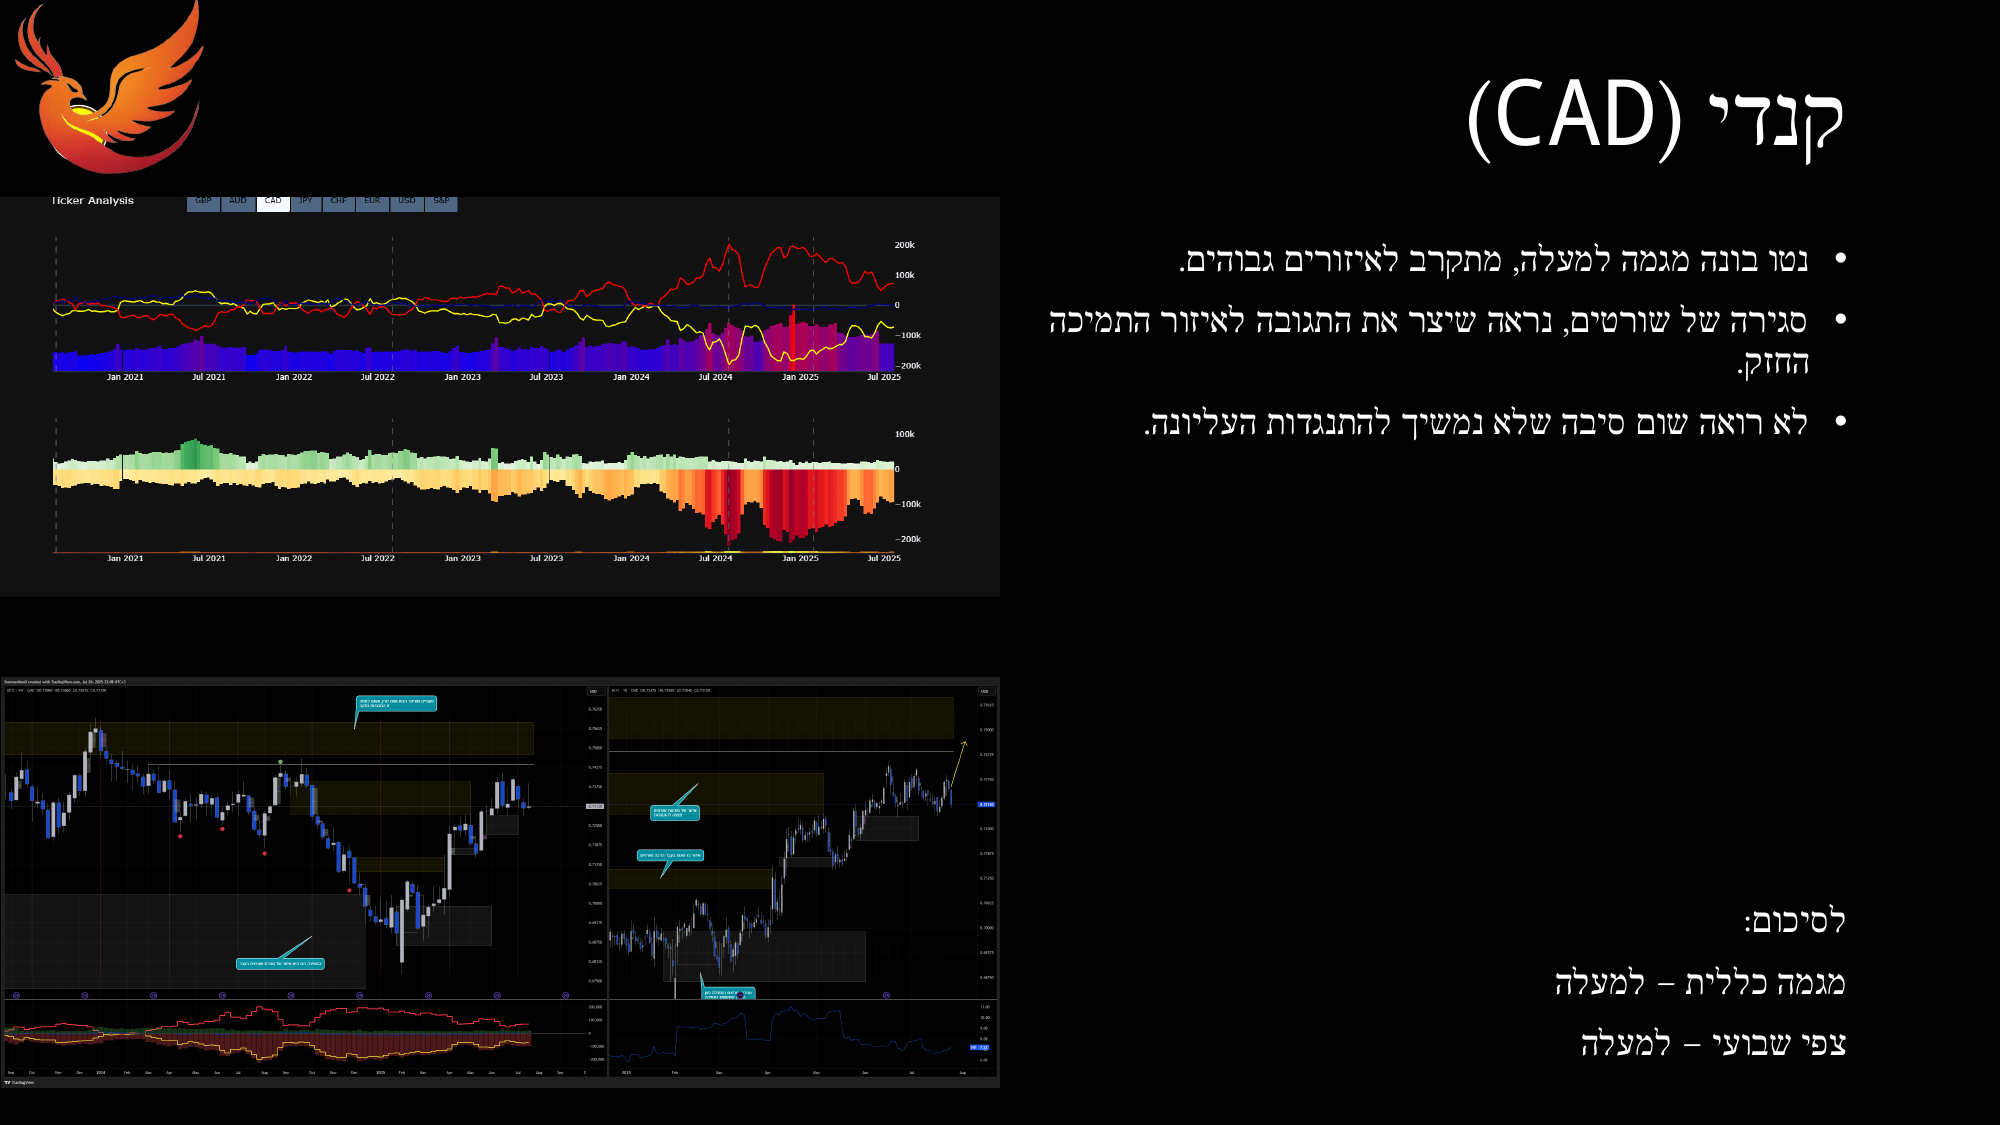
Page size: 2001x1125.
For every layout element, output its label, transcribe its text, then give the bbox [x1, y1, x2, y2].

list נטו בונה מגמה למעלה, מתקרב לאיזורים גבוהים. סגירה של שורטים, נראה שיצר את התגובה לאיזור התמיכה החזק. לא רואה שום סיבה שלא נמשיך להתנגדות העליונה. [1012, 231, 1863, 893]
text_box לסיכום: מגמה כללית – למעלה צפי שבועי – למעלה [999, 893, 1863, 1125]
picture [0, 0, 137, 185]
picture [0, 197, 1000, 597]
title קנדי (CAD) [137, 0, 1863, 232]
picture [1, 677, 1001, 1088]
